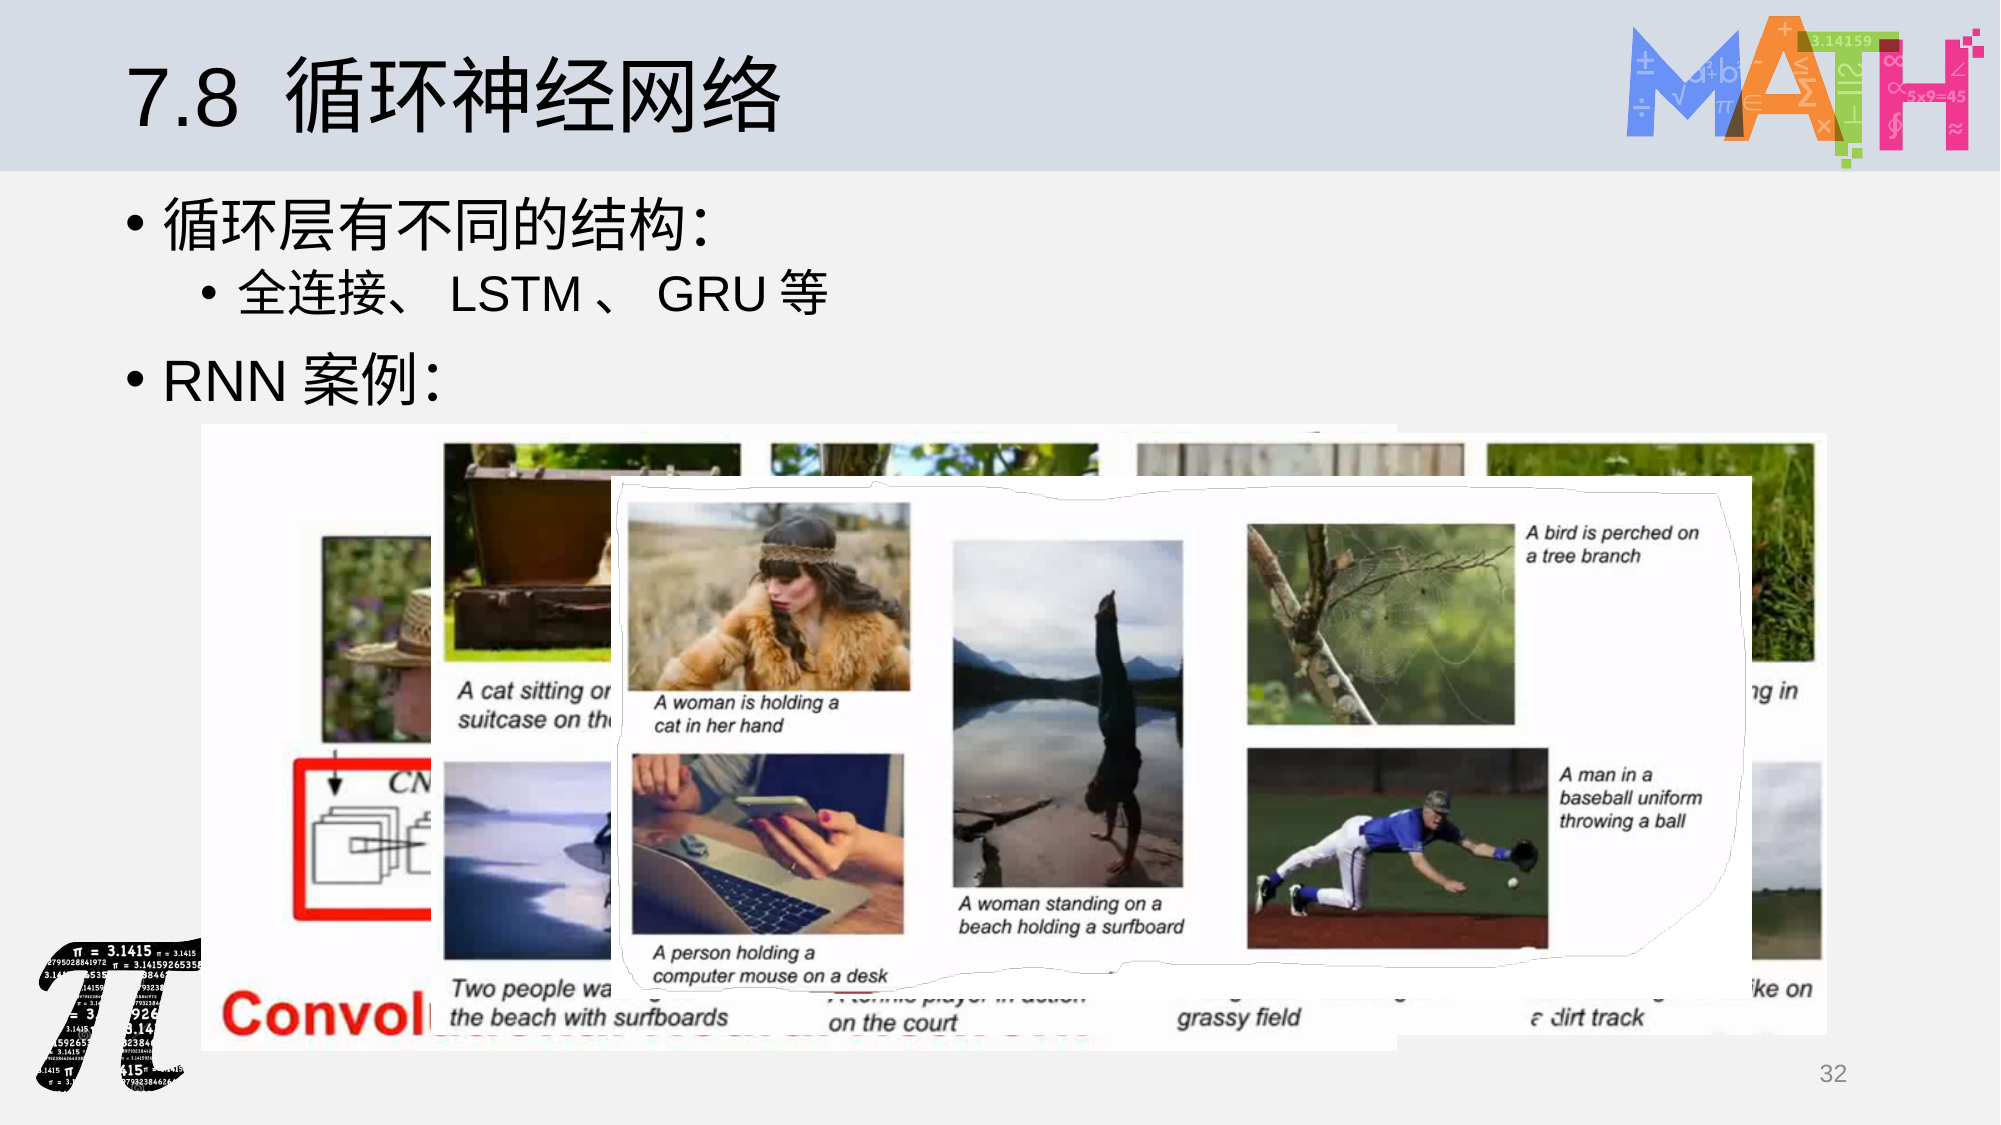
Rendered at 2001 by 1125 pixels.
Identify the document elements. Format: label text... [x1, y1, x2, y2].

slide_number 32 [1412, 1043, 1863, 1103]
list 循环层有不同的结构： 全连接、LSTM、GRU等 RNN案例： 谷歌股价估测、机器翻译、AI写小说、。。。 [109, 180, 1890, 1043]
picture [1626, 15, 1984, 169]
title 7.8 循环神经网络 [109, 18, 1890, 153]
picture [36, 424, 1827, 1092]
